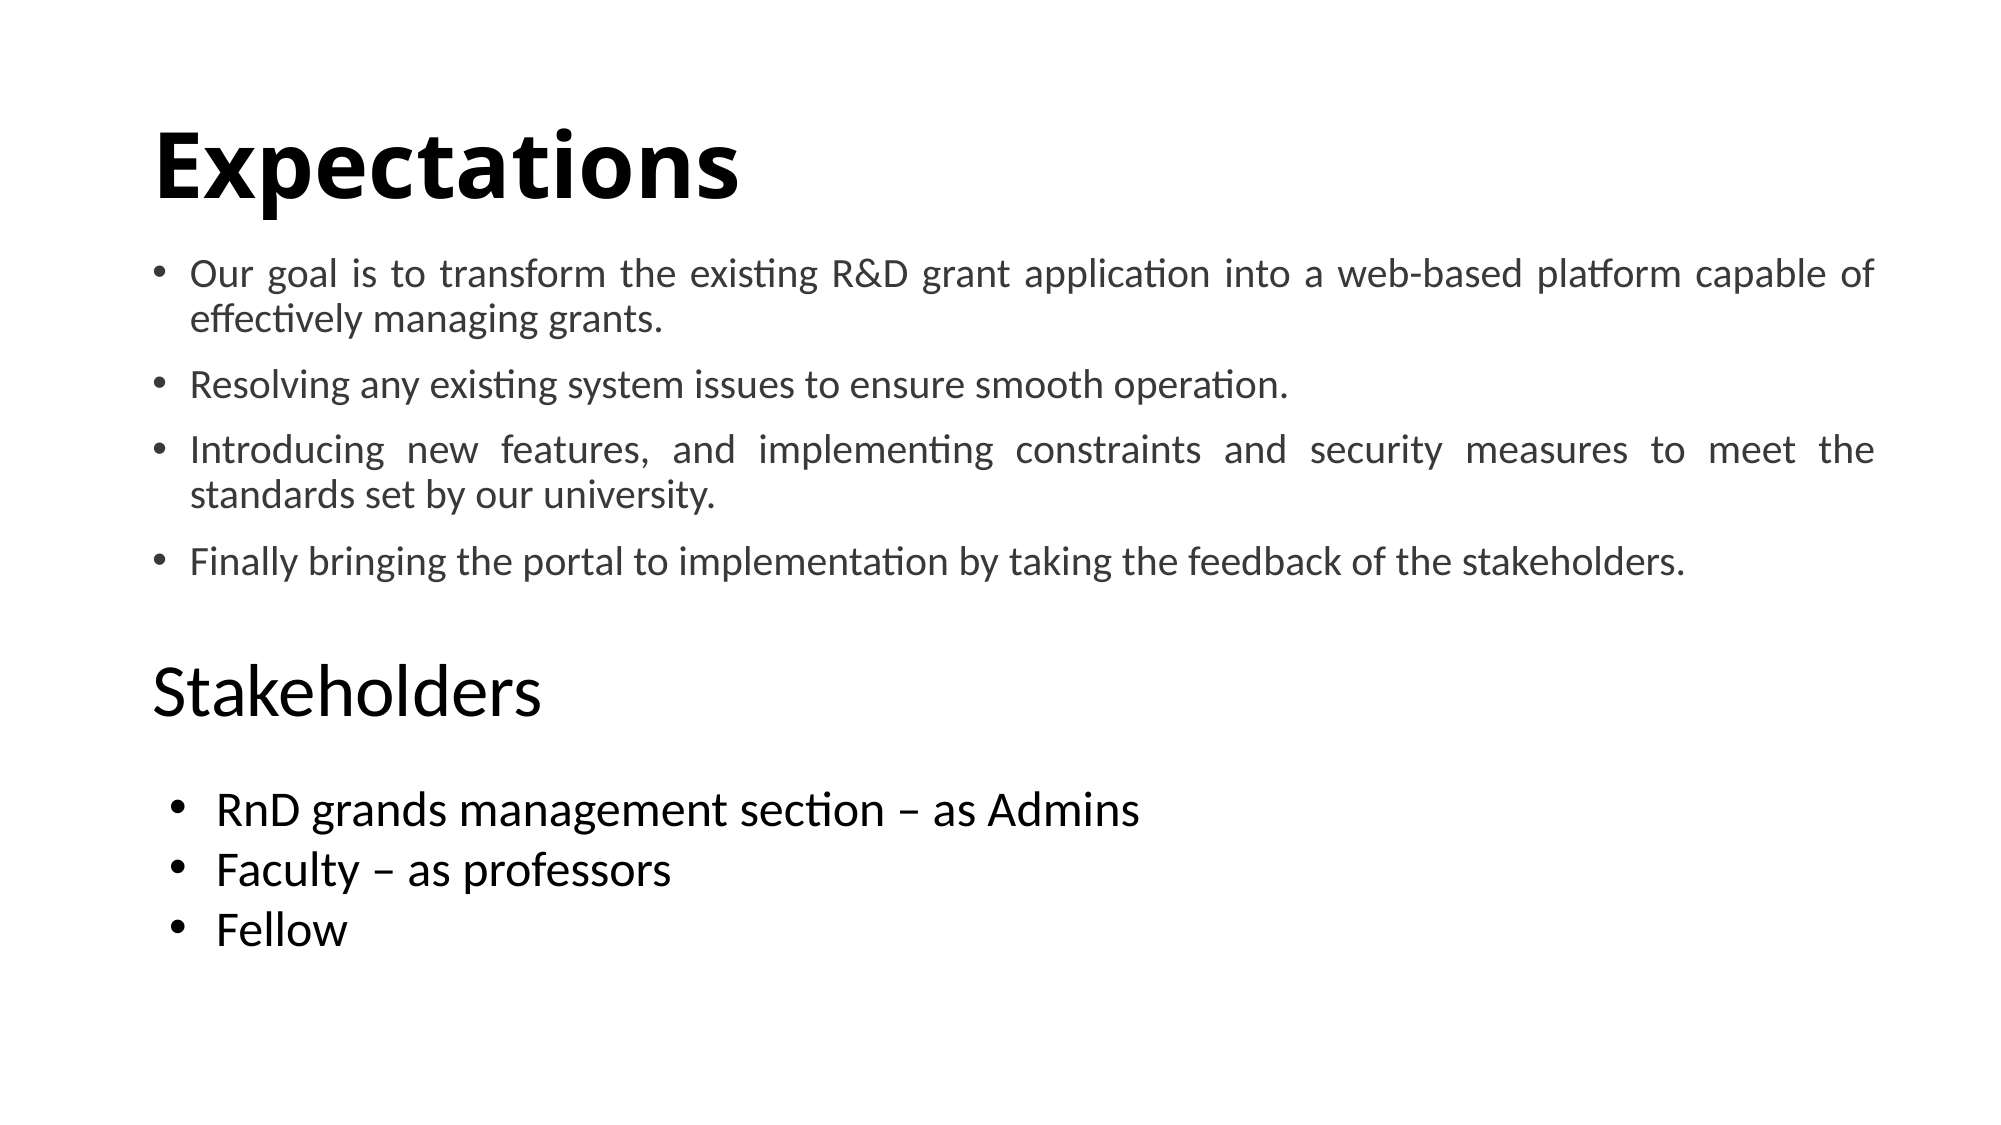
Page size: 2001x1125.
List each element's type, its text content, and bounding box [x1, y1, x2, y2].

text_box Stakeholders [137, 633, 651, 739]
list Our goal is to transform the existing R&D grant application into a web-based platform capable of effectively managing grants. Resolving any existing system issues to ensure smooth operation. Introducing new features, and implementing constraints and security measures to meet the standards set by our university. Finally bringing the portal to implementation by taking the feedback of the stakeholders. [137, 243, 1892, 703]
text_box RnD grands management section – as Admins Faculty – as professors Fellow [154, 768, 1192, 964]
title Expectations [137, 59, 1863, 243]
